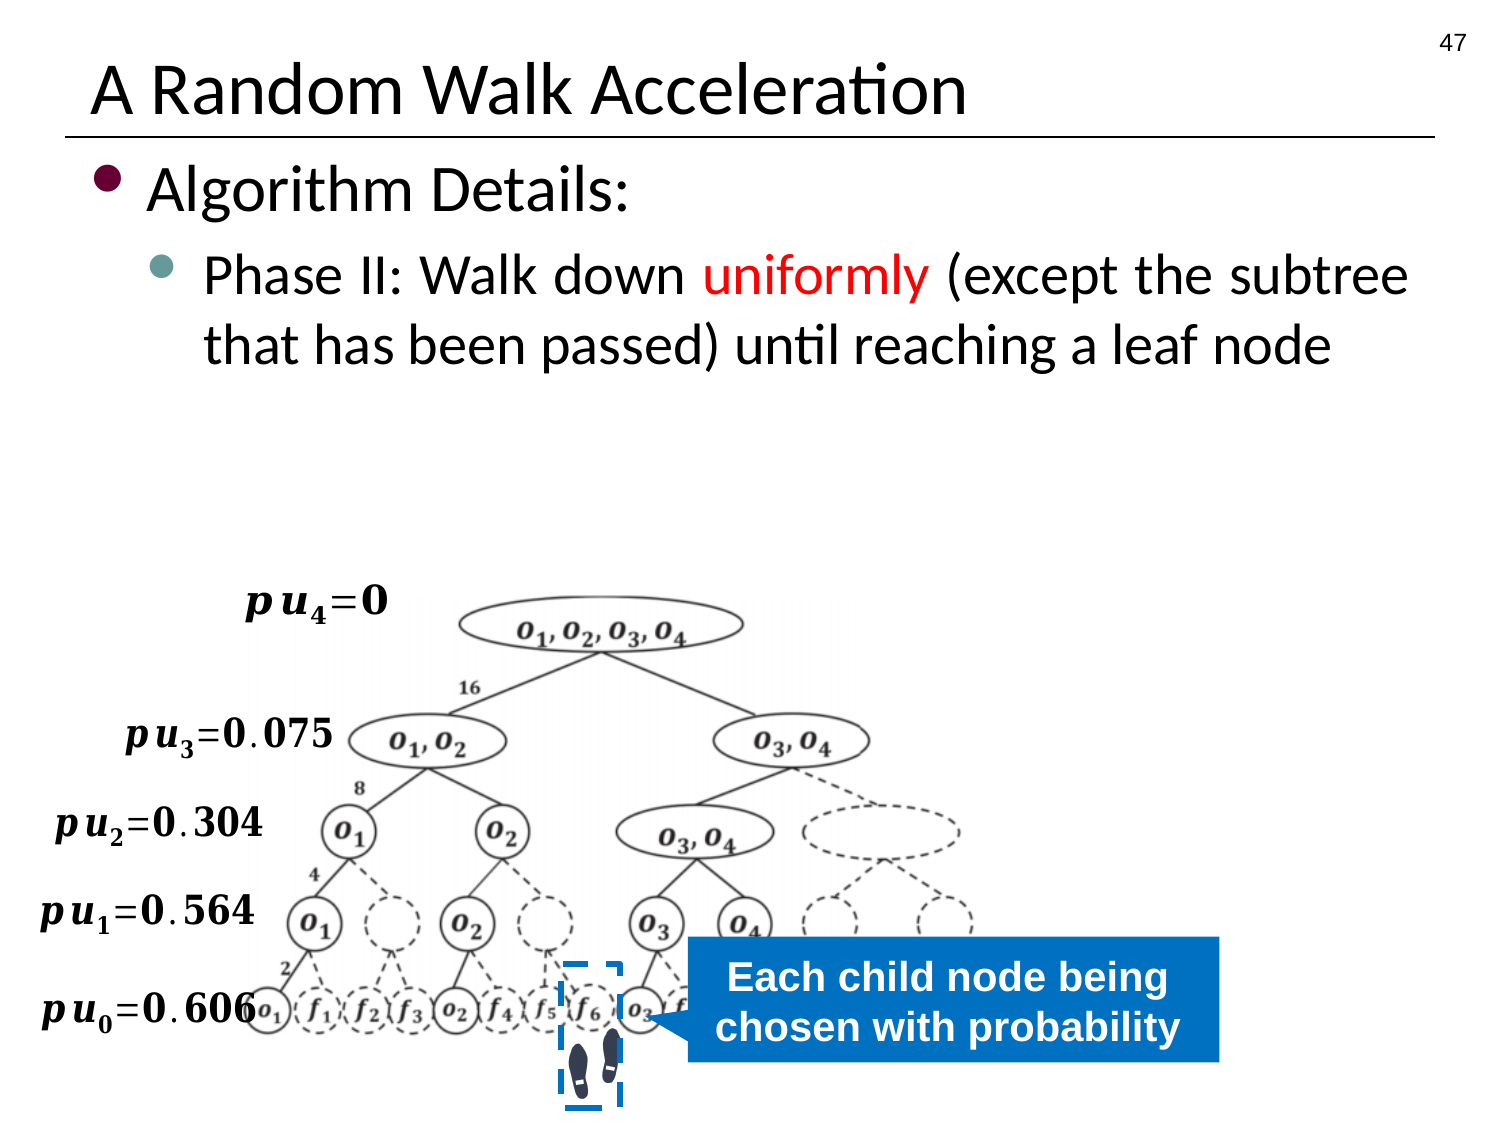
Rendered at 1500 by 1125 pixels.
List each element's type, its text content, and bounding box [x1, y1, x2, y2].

slide_number 47 [1131, 18, 1483, 62]
list Algorithm Details: Phase II: Walk down uniformly (except the subtree that has been passed) until reaching a leaf node [75, 138, 1425, 1094]
title A Random Walk Acceleration [75, 20, 1425, 138]
picture [218, 593, 1015, 1109]
